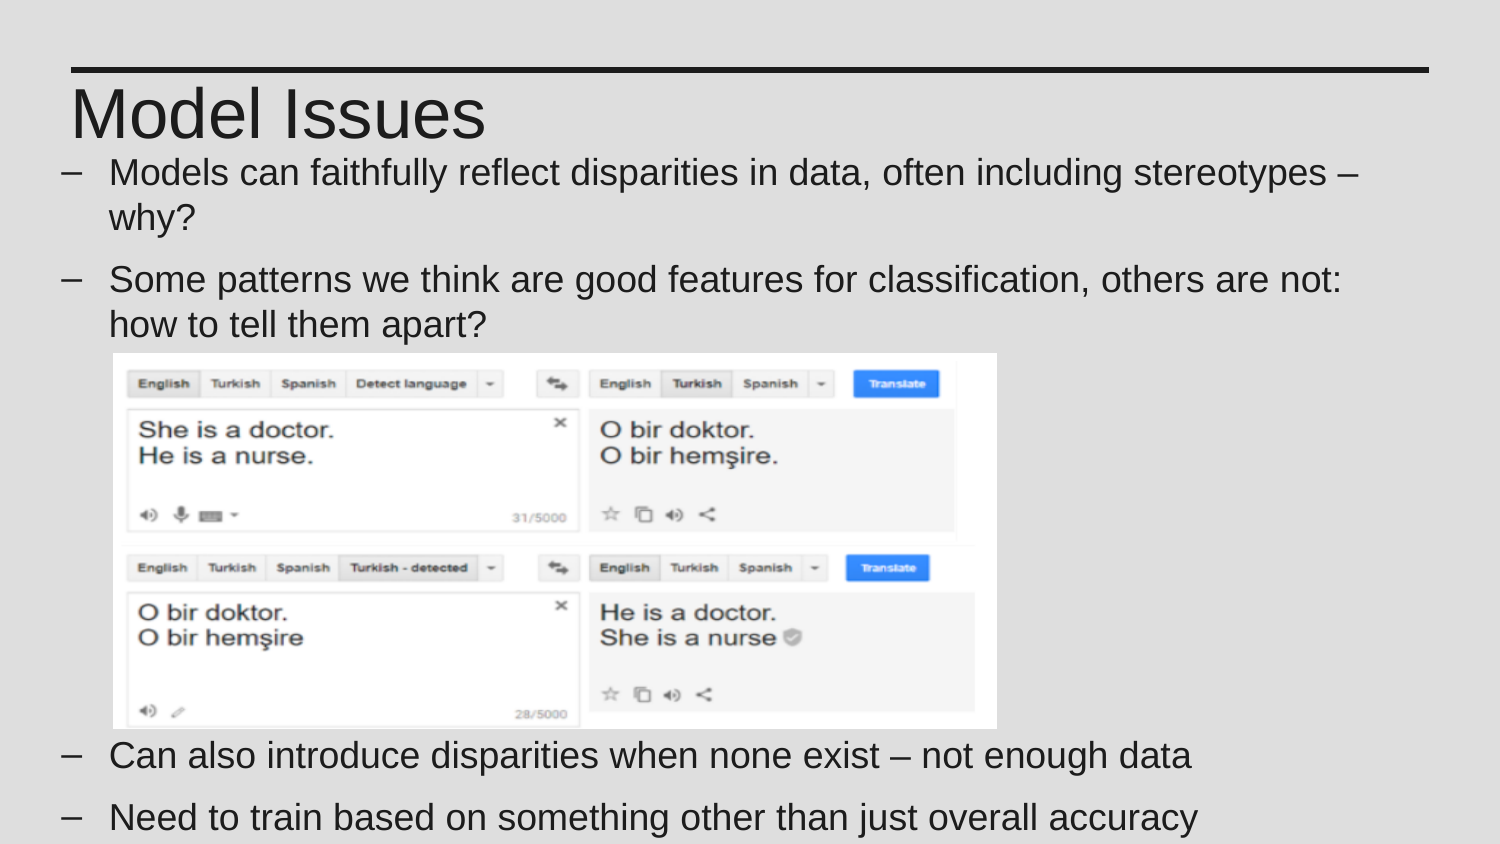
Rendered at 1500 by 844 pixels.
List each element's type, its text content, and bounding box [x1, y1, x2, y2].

list Model Issues [70, 67, 1430, 183]
picture [113, 353, 998, 729]
list Models can faithfully reflect disparities in data, often including stereotypes – why? Some patterns we think are good features for classification, others are not: how to tell them apart? Can also introduce disparities when none exist – not enough data Need to train based on something other than just overall accuracy [61, 147, 1420, 623]
